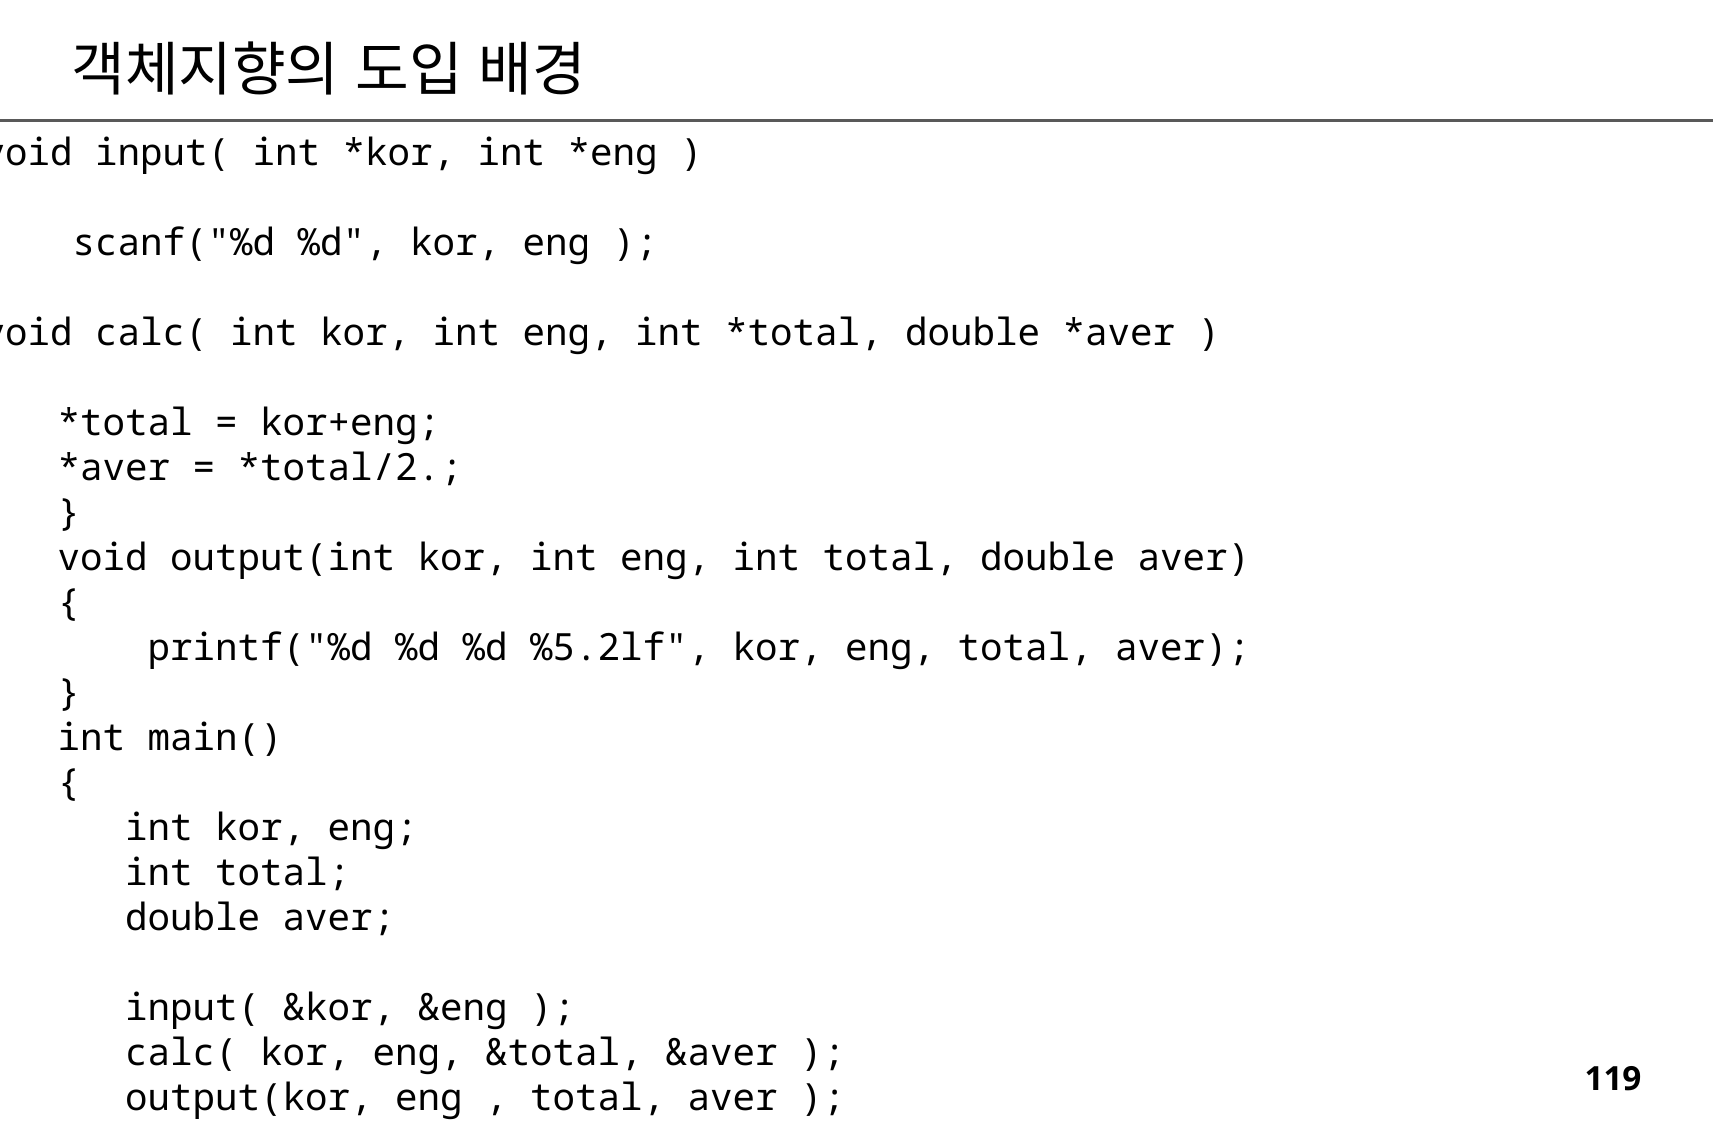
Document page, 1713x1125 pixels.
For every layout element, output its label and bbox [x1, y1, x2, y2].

text_box [0, 120, 1265, 1125]
text_box [57, 24, 601, 110]
